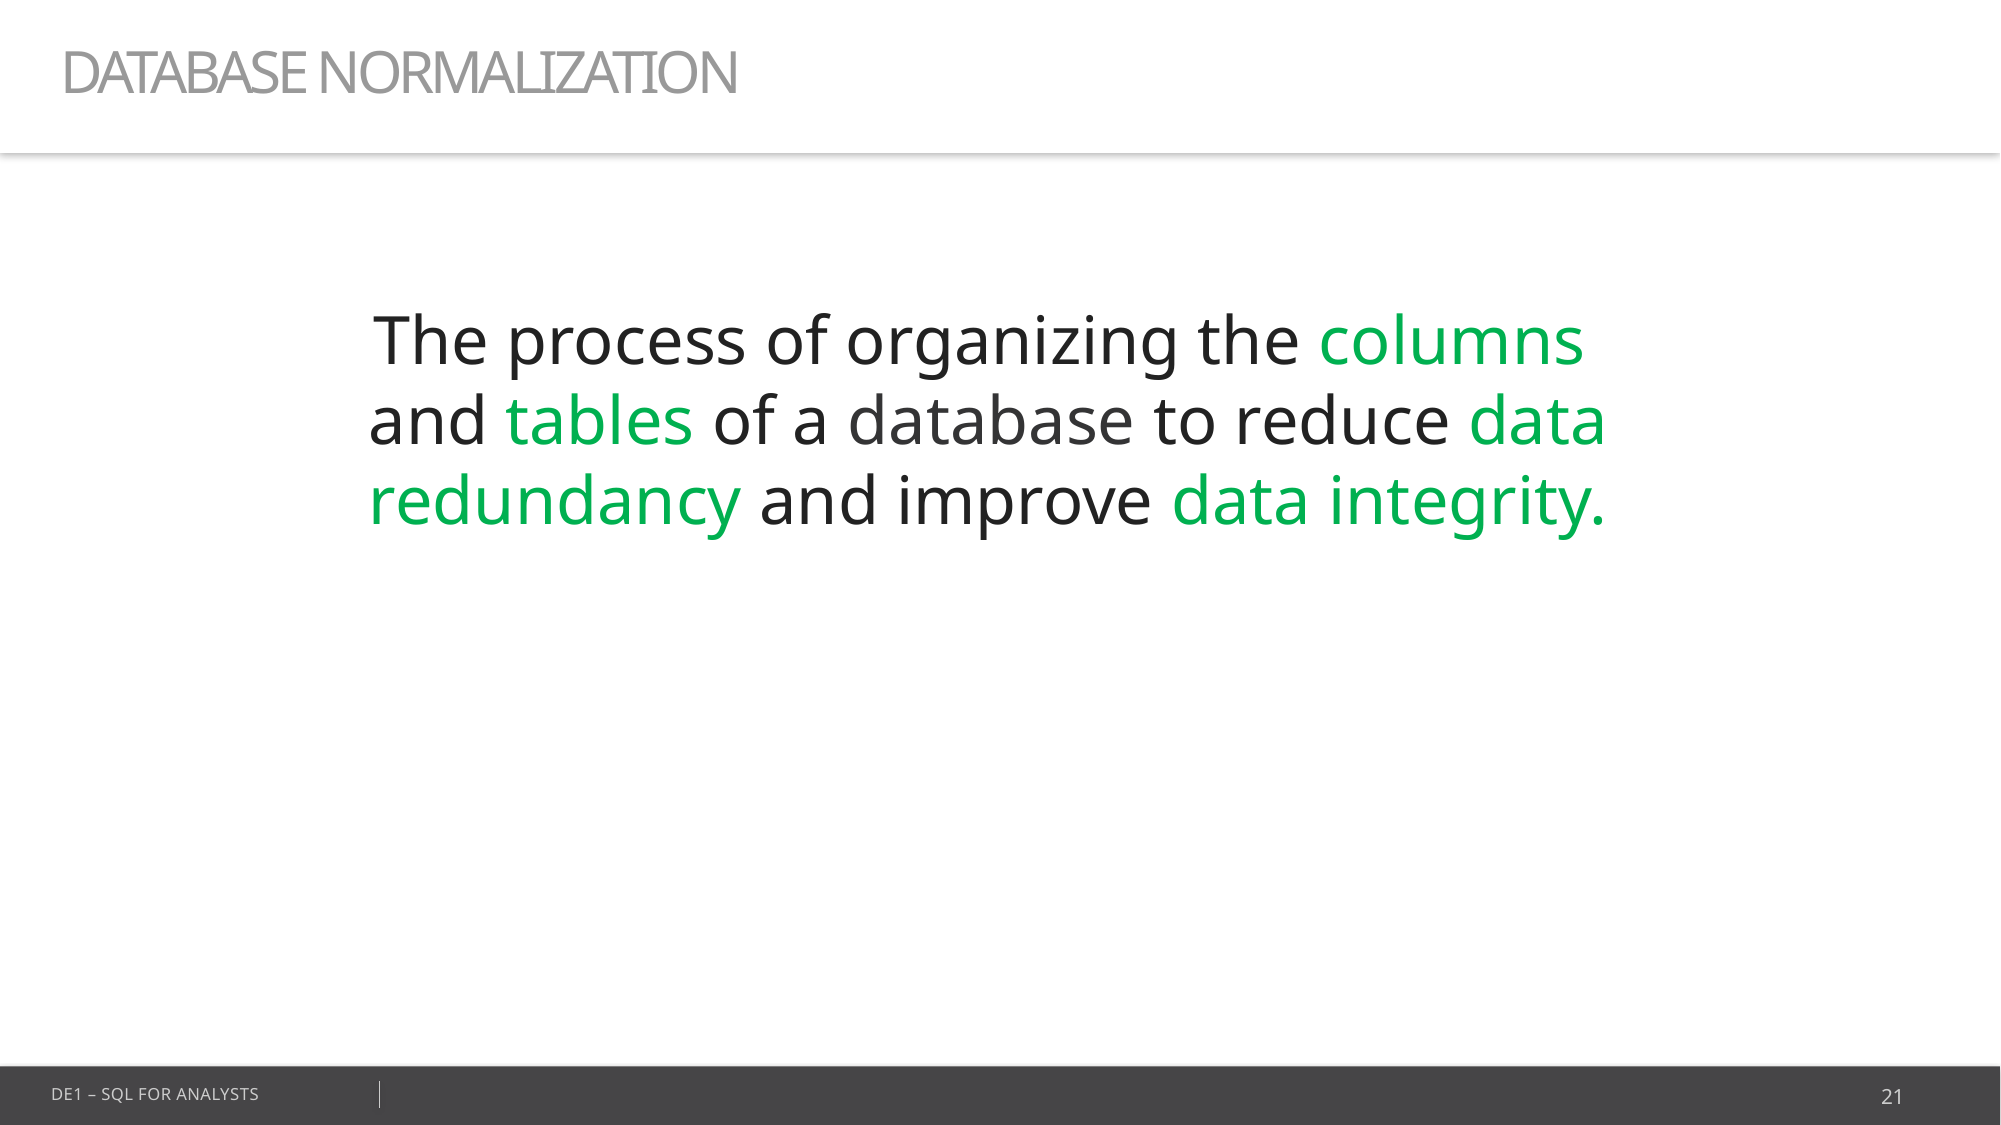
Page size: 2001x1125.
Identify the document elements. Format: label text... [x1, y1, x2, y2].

list DATABASE NORMALIZATION [0, 0, 2000, 153]
text_box The process of organizing the columns and tables of a database to reduce data redundancy and improve data integrity. [293, 290, 1684, 545]
